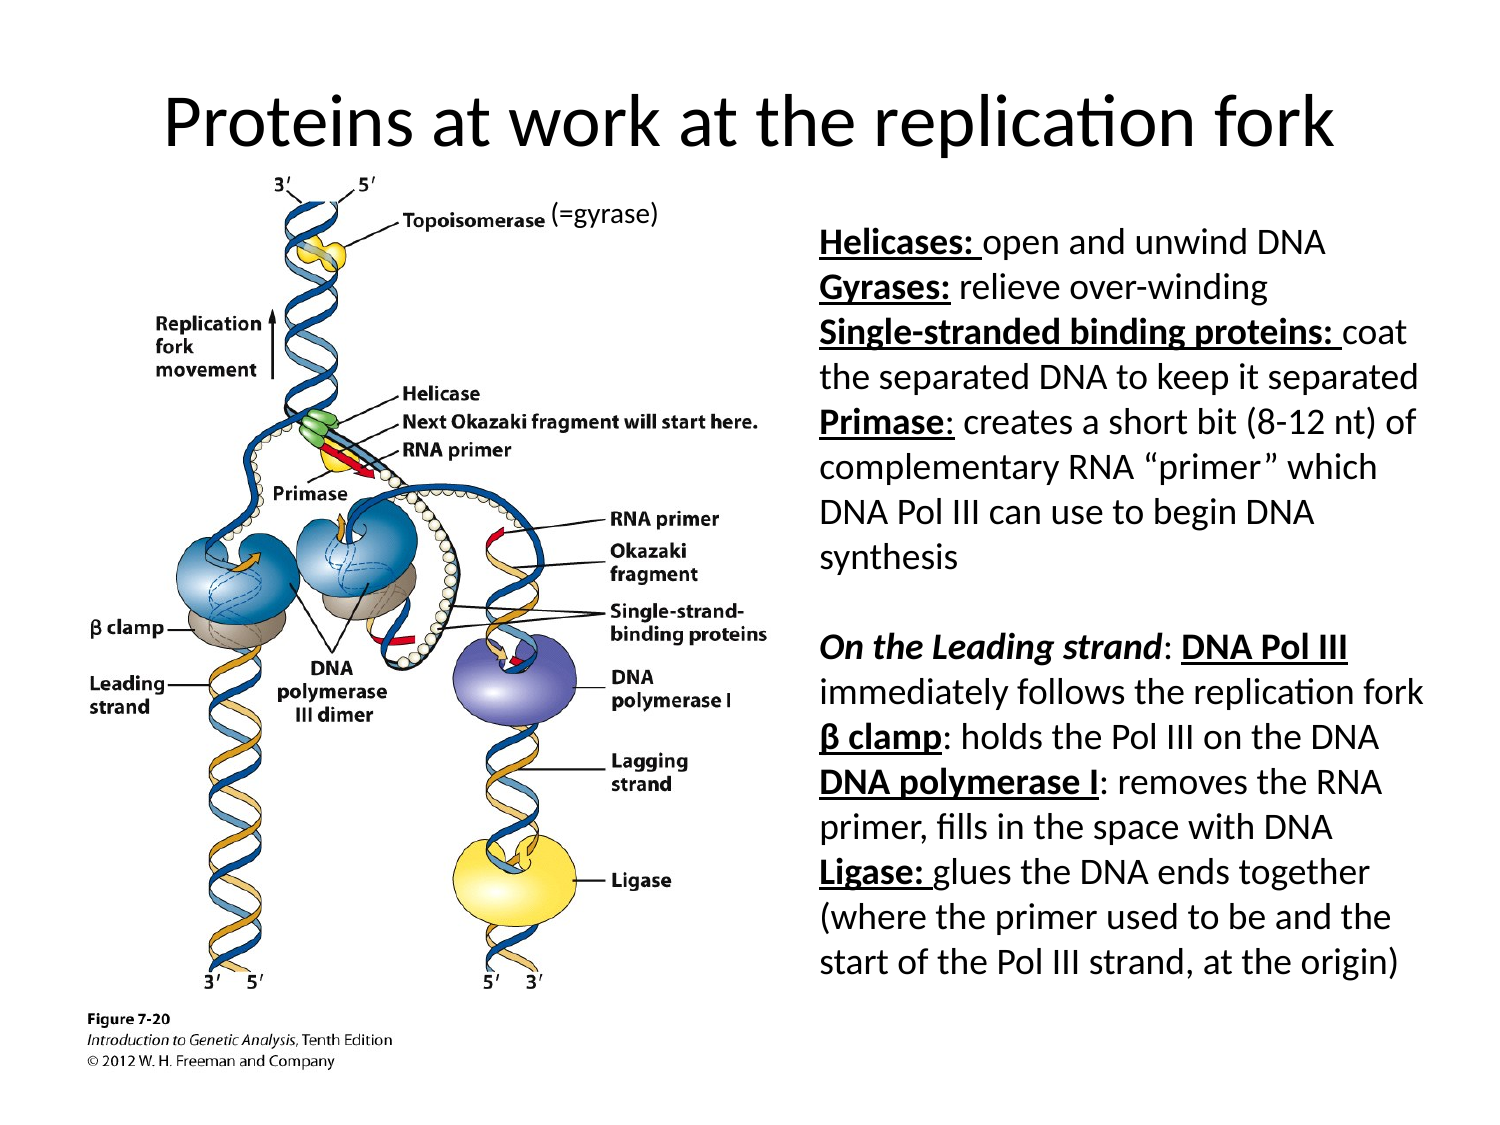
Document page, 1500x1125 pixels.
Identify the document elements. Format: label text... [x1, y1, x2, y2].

title Proteins at work at the replication fork [75, 22, 1425, 211]
text_box Helicases: open and unwind DNA Gyrases: relieve over-winding Single-stranded binding proteins: coat the separated DNA to keep it separated Primase: creates a short bit (8-12 nt) of complementary RNA “primer” which DNA Pol III can use to begin DNA synthesis On the Leading strand: DNA Pol III immediately follows the replication fork β clamp: holds the Pol III on the DNA DNA polymerase I: removes the RNA primer, fills in the space with DNA Ligase: glues the DNA ends together (where the primer used to be and the start of the Pol III strand, at the origin) [804, 210, 1448, 990]
picture [79, 170, 771, 1073]
